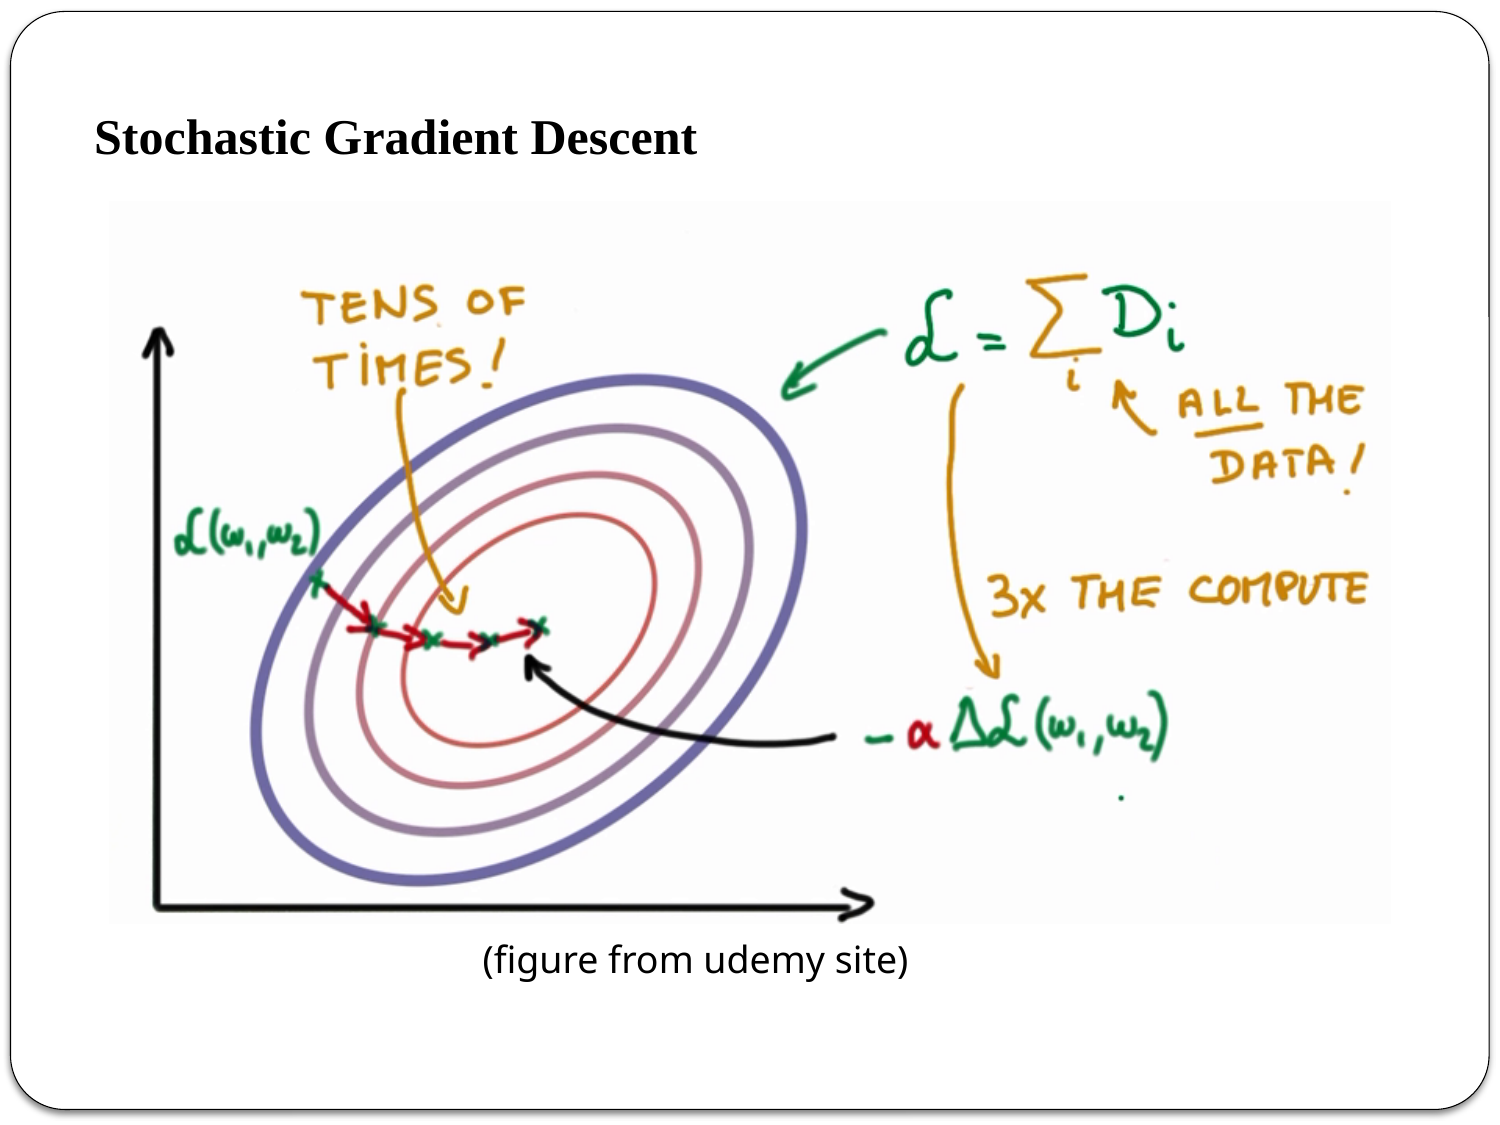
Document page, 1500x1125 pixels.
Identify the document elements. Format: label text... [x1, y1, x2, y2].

text_box (figure from udemy site) [468, 933, 924, 989]
text_box Stochastic Gradient Descent [79, 96, 713, 172]
picture [109, 201, 1391, 924]
